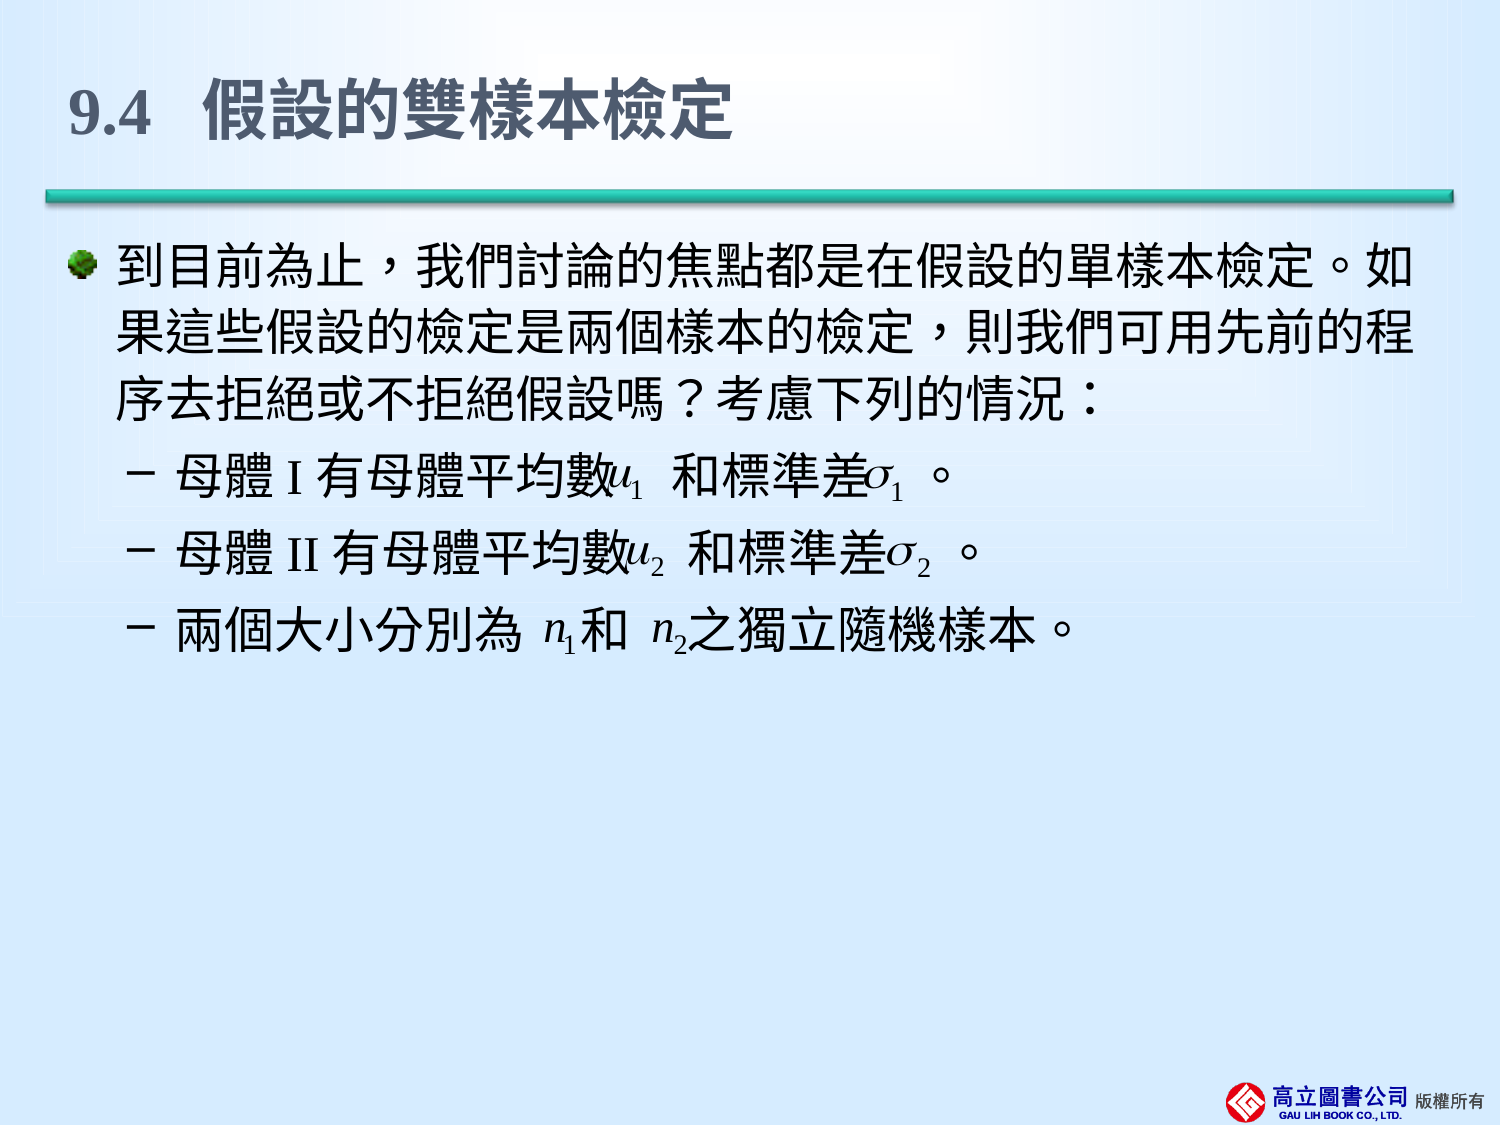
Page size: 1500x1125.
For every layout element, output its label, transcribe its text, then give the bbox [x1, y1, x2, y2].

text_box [613, 519, 676, 585]
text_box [643, 597, 697, 664]
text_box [596, 442, 650, 509]
picture [37, 184, 1462, 216]
list 到目前為止，我們討論的焦點都是在假設的單樣本檢定。如果這些假設的檢定是兩個樣本的檢定，則我們可用先前的程序去拒絕或不拒絕假設嗎？考慮下列的情況： 母體I有母體平均數 和標準差 。 母體II有母體平均數 和標準差 。 兩個大小分別為 和 之獨立隨機樣本。 [53, 219, 1447, 1083]
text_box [879, 520, 942, 587]
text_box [535, 597, 585, 664]
picture [1226, 1076, 1500, 1125]
title 9.4 假設的雙樣本檢定 [53, 42, 1447, 173]
picture [68, 250, 97, 279]
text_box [855, 444, 910, 510]
